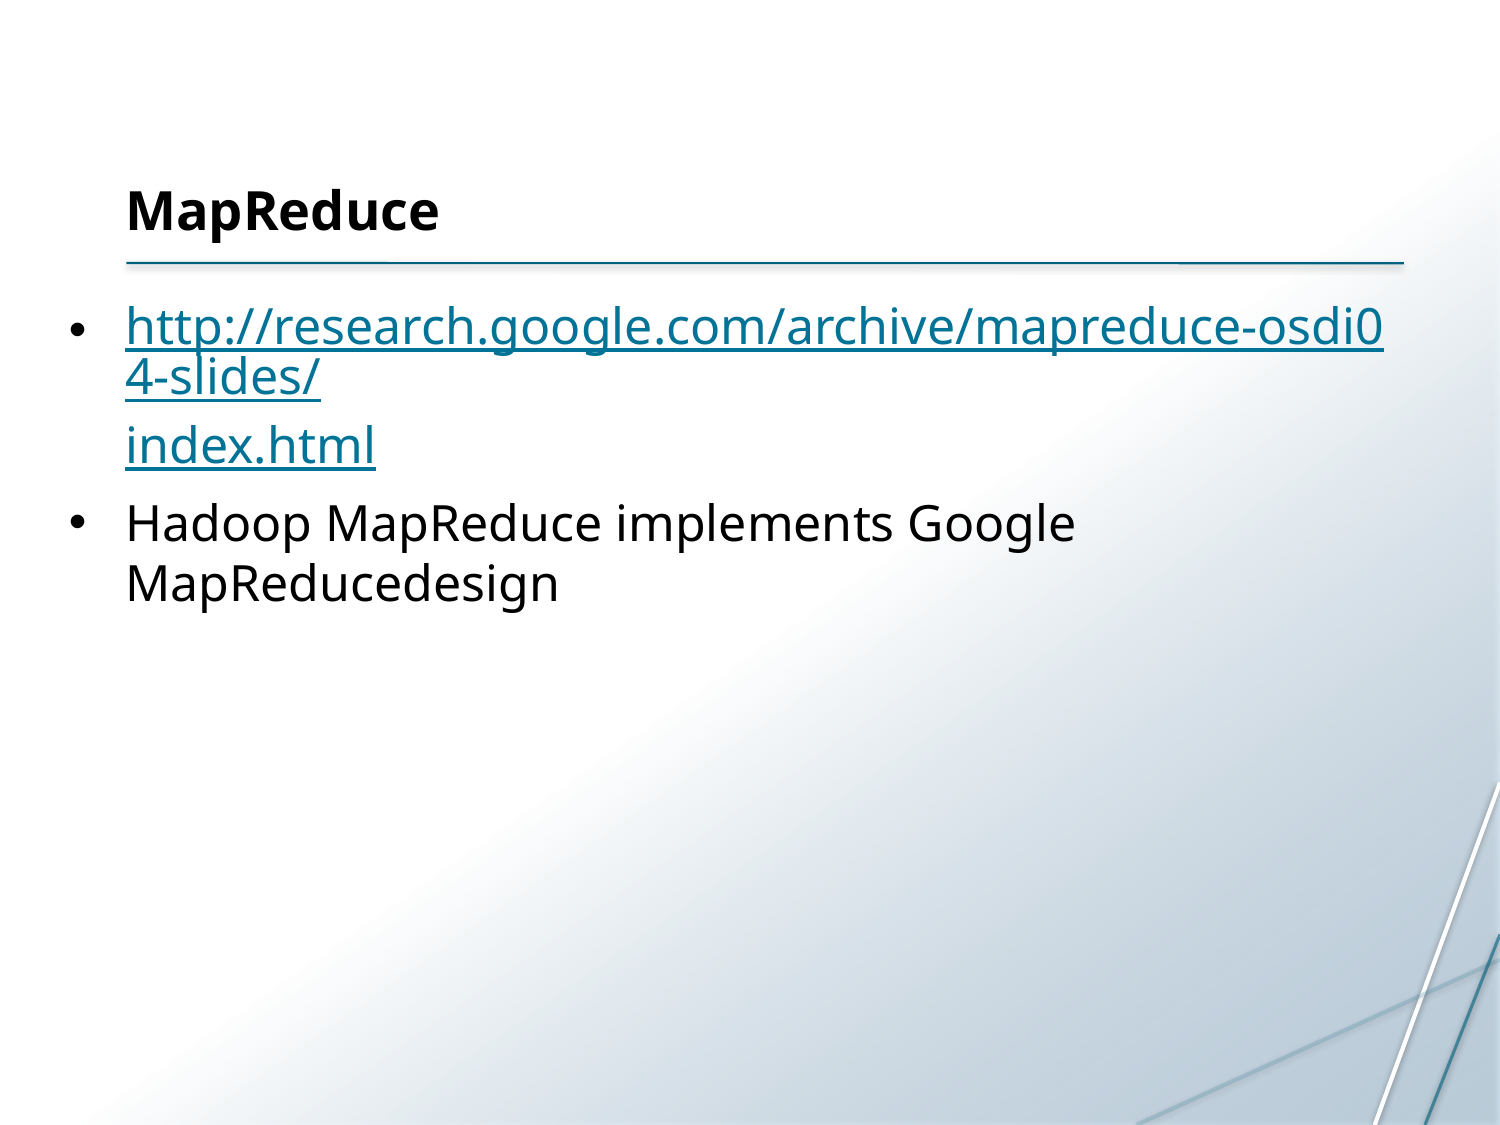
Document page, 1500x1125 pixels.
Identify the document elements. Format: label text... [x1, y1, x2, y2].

list http://research.google.com/archive/mapreduce-osdi04-slides/index.html Hadoop MapReduce implements Google MapReducedesign [54, 287, 1404, 1005]
title MapReduce [109, 49, 1403, 249]
